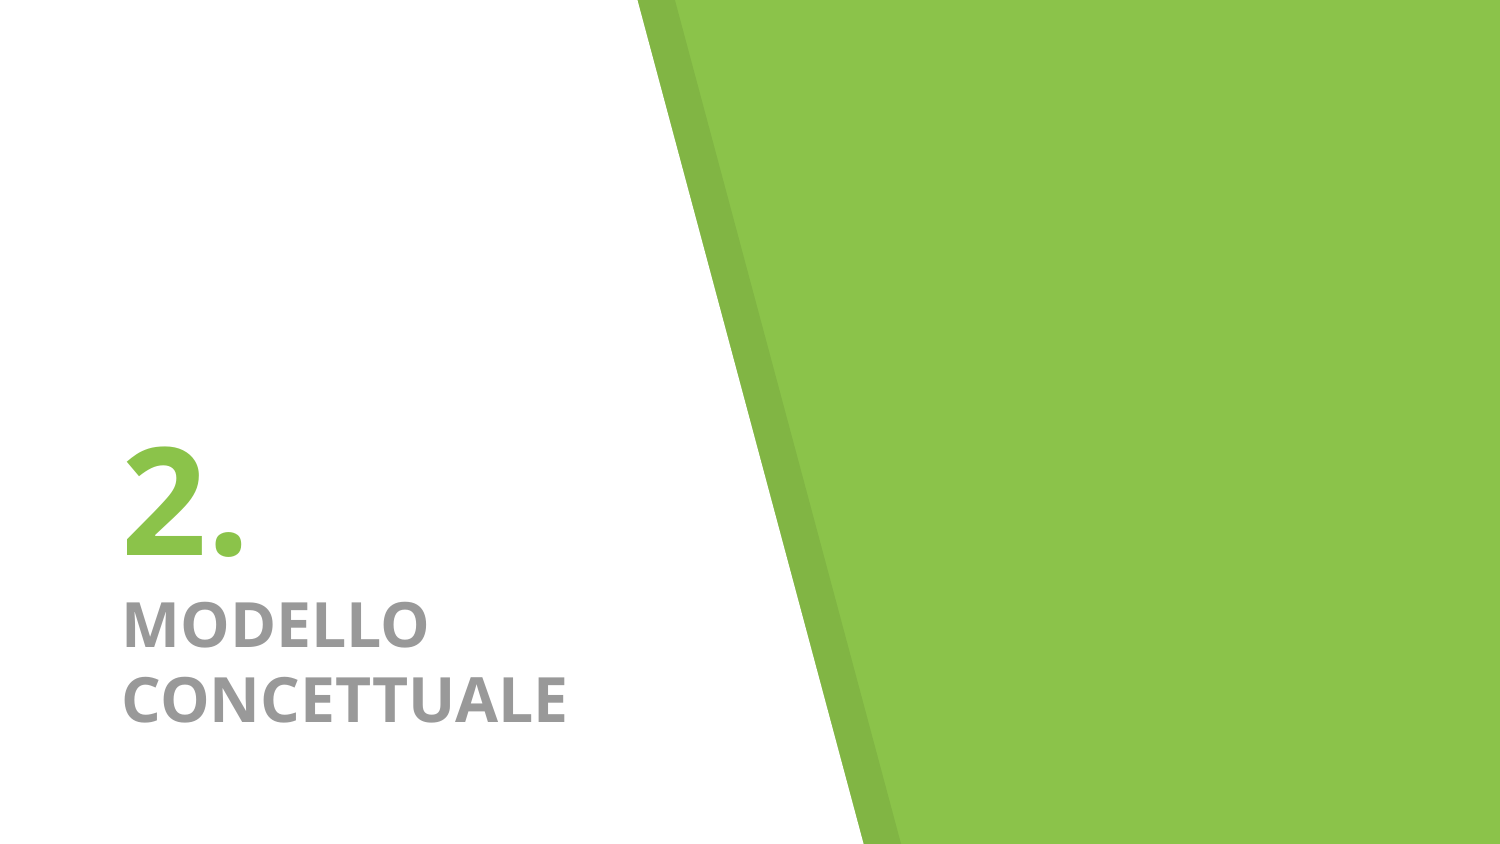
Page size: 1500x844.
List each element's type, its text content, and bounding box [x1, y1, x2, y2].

title 2. MODELLO CONCETTUALE [106, 259, 685, 751]
